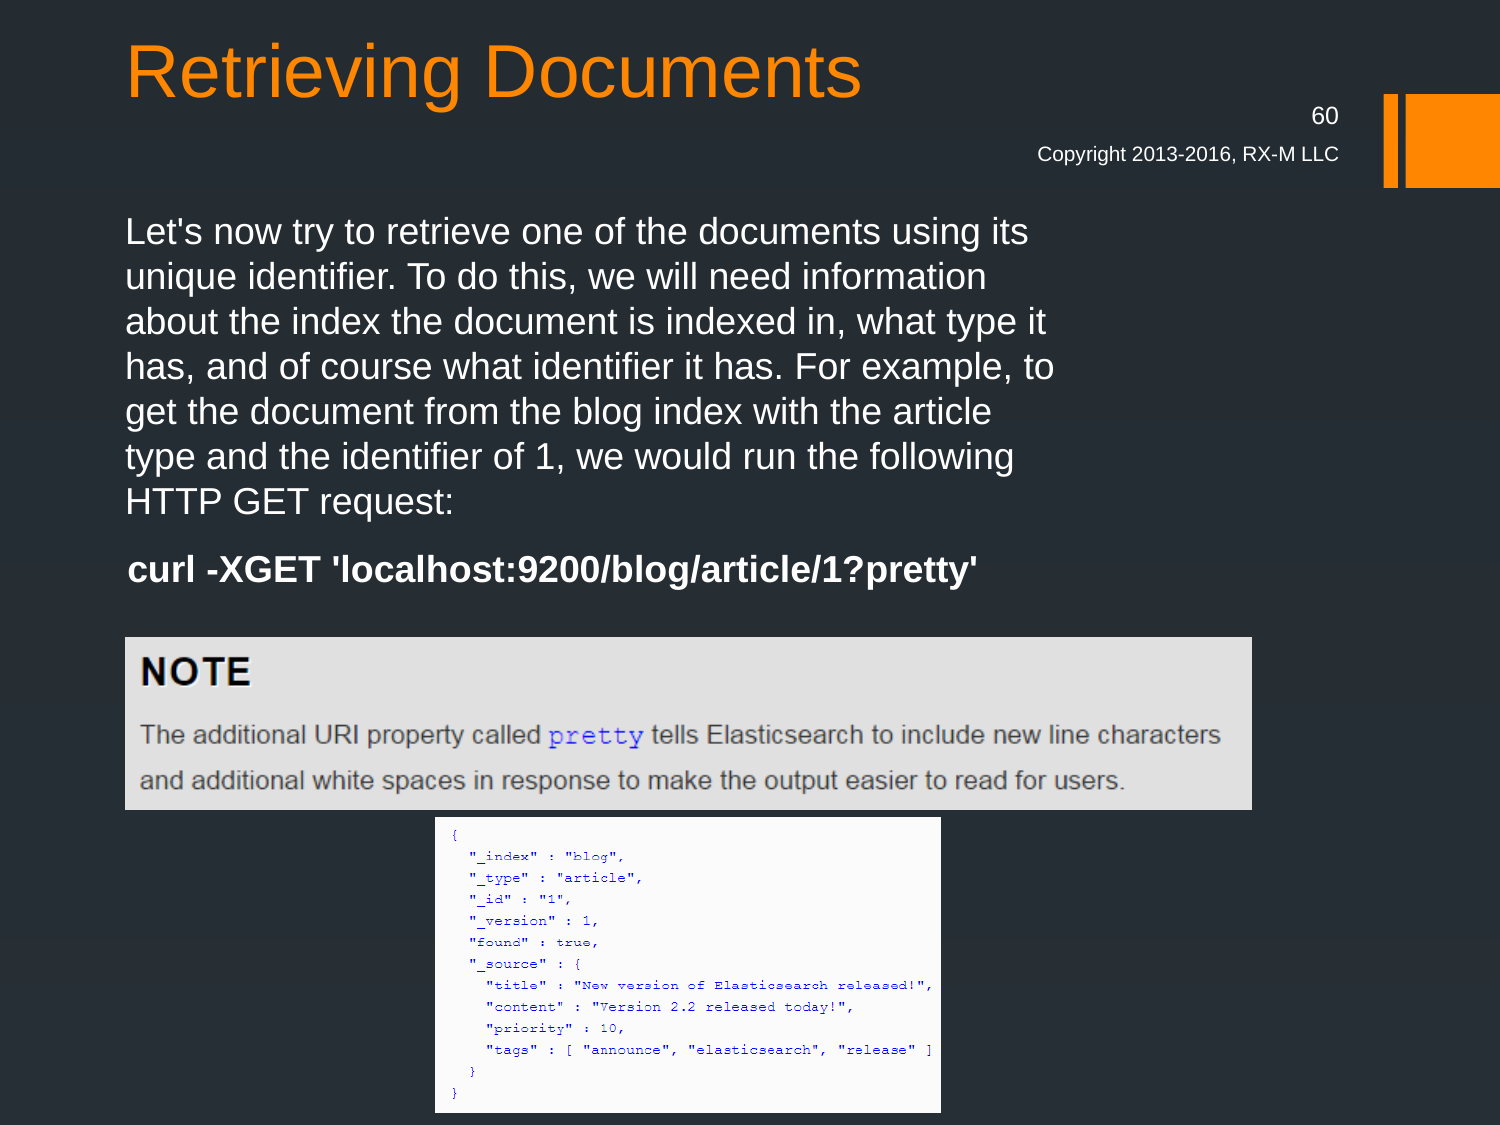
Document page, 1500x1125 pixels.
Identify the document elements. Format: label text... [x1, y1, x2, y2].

text_box curl -XGET 'localhost:9200/blog/article/1?pretty' [112, 537, 1264, 618]
footer Copyright 2013-2016, RX-M LLC [985, 140, 1355, 190]
picture [124, 636, 1252, 810]
text_box Let's now try to retrieve one of the documents using its unique identifier. To do this, we will need information about the index the document is indexed in, what type it has, and of course what identifier it has. For example, to get the document from the blog index with the article type and the identifier of 1, we would run the following HTTP GET request: [110, 199, 1088, 663]
title Retrieving Documents [110, 14, 1311, 120]
picture [435, 816, 942, 1114]
slide_number 60 [1199, 90, 1355, 140]
